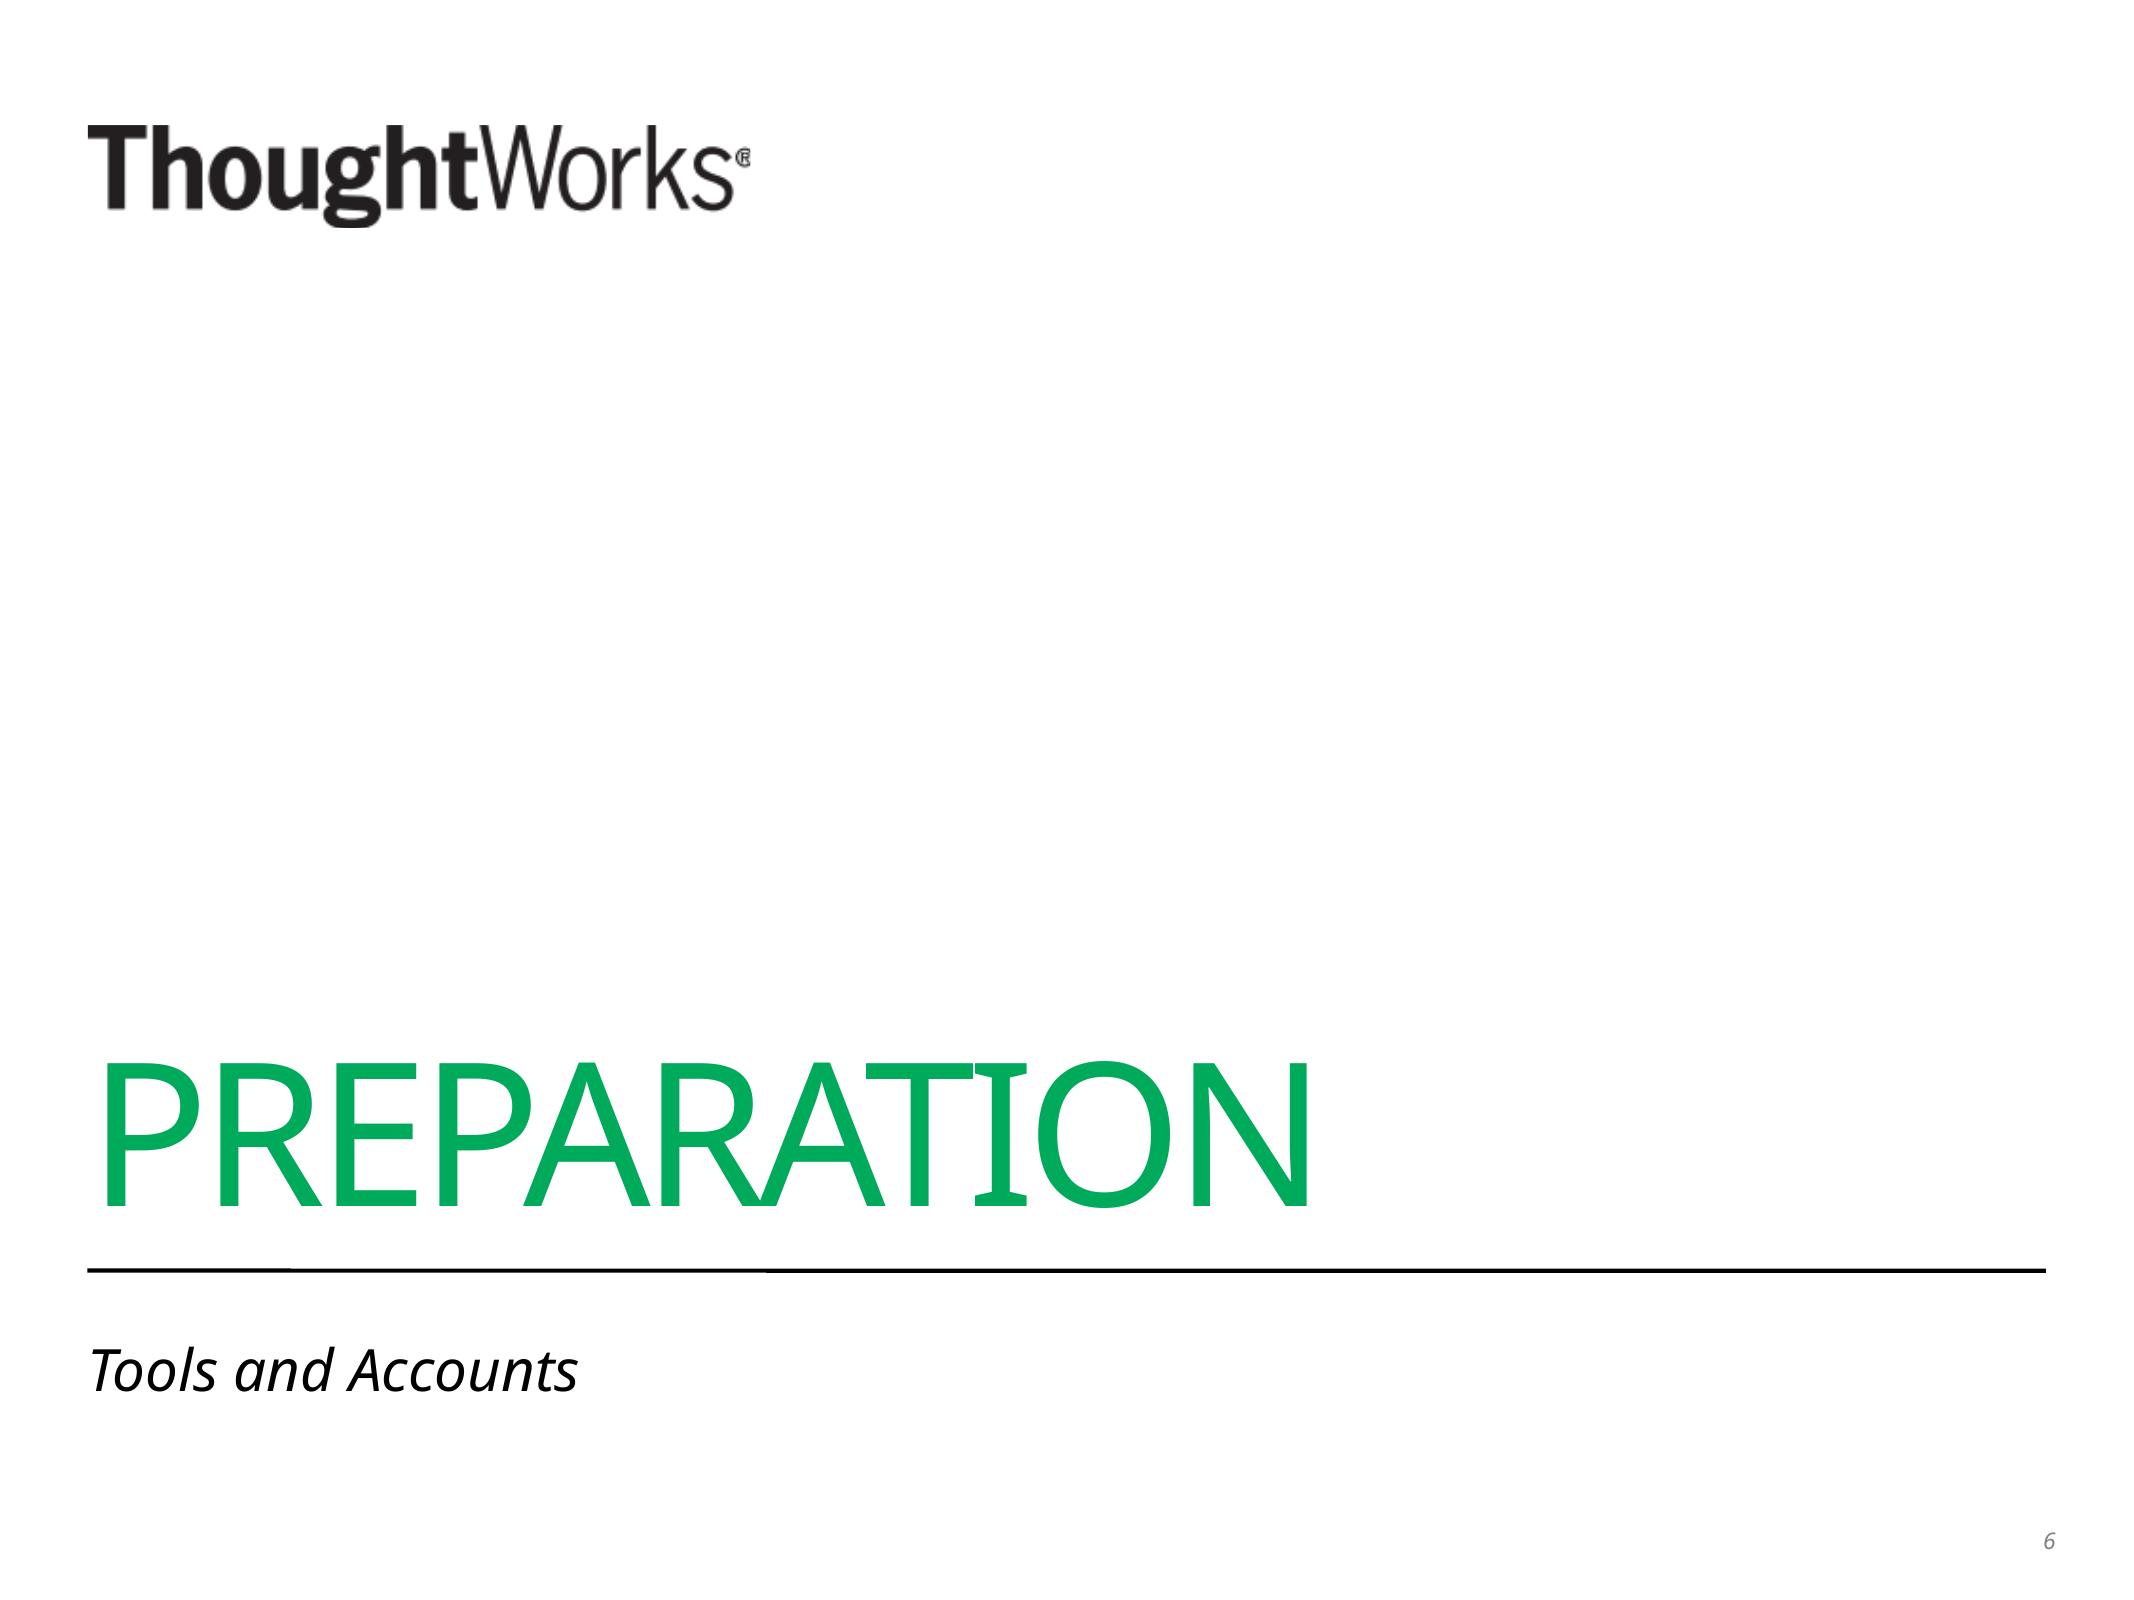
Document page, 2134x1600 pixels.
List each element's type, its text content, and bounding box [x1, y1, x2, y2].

list Tools and Accounts [87, 1318, 2046, 1507]
title Preparation [88, 313, 2045, 1241]
slide_number 6 [2026, 1518, 2071, 1567]
